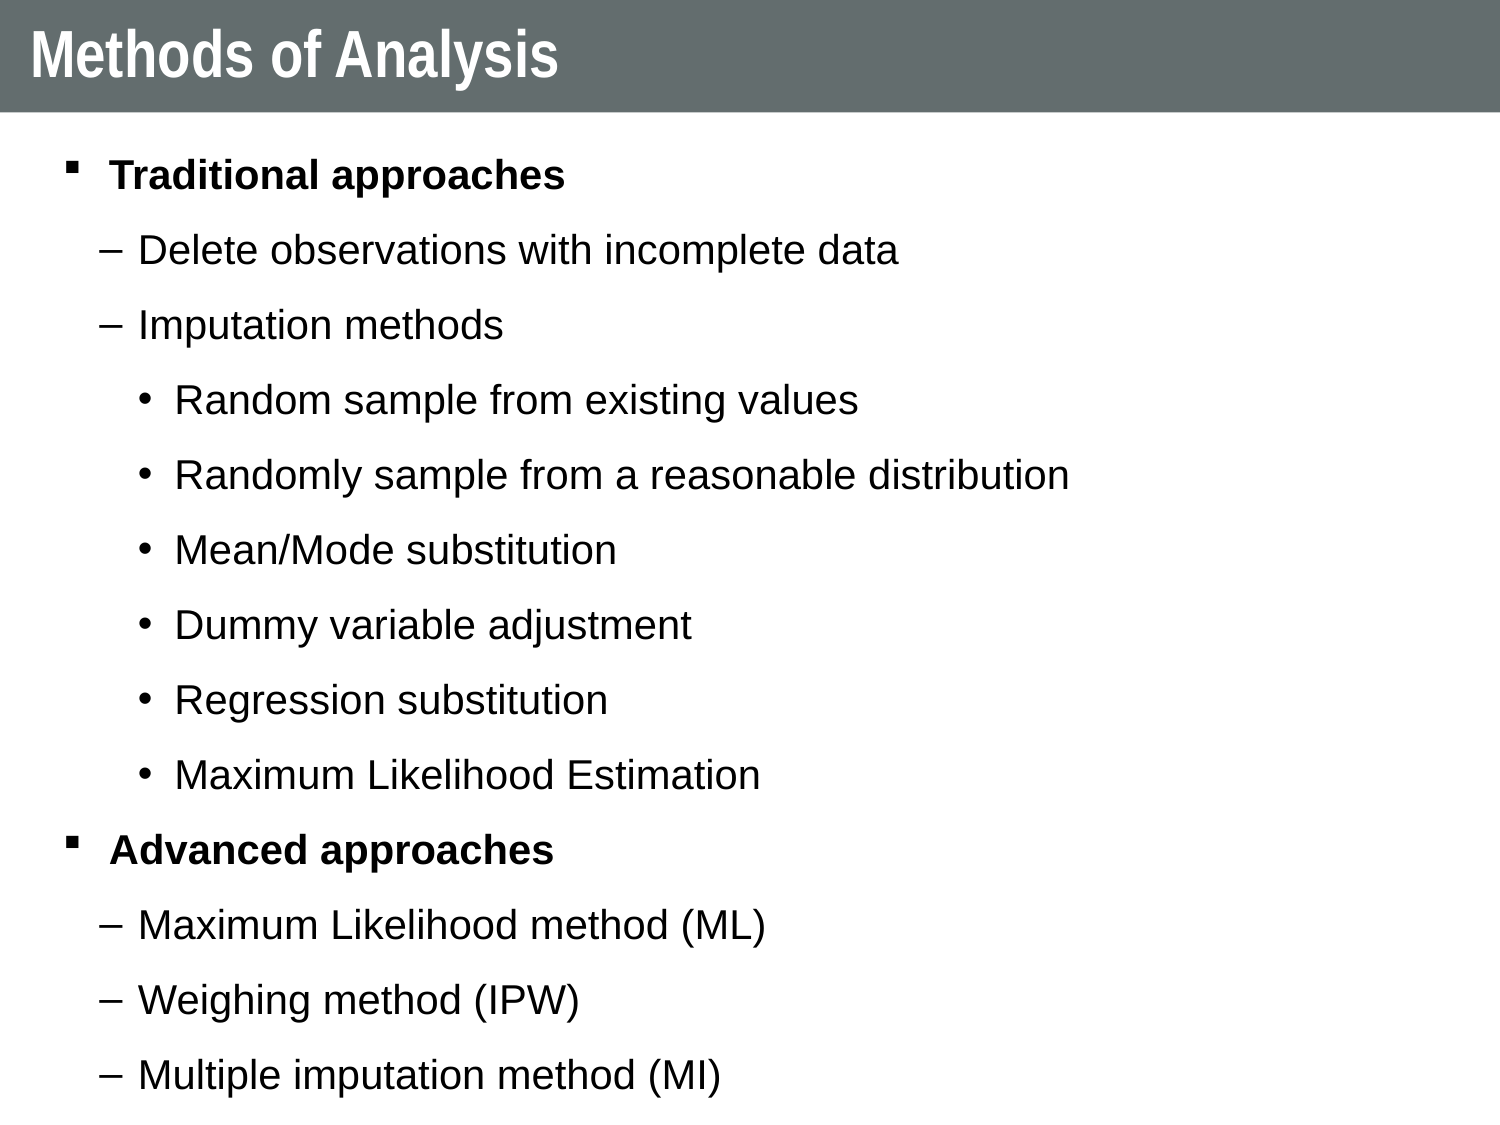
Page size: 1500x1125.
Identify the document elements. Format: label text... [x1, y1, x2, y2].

title Methods of Analysis [0, 0, 1500, 117]
list Traditional approaches Delete observations with incomplete data Imputation methods Random sample from existing values Randomly sample from a reasonable distribution Mean/Mode substitution Dummy variable adjustment Regression substitution Maximum Likelihood Estimation Advanced approaches Maximum Likelihood method (ML) Weighing method (IPW) Multiple imputation method (MI) [47, 140, 1488, 959]
